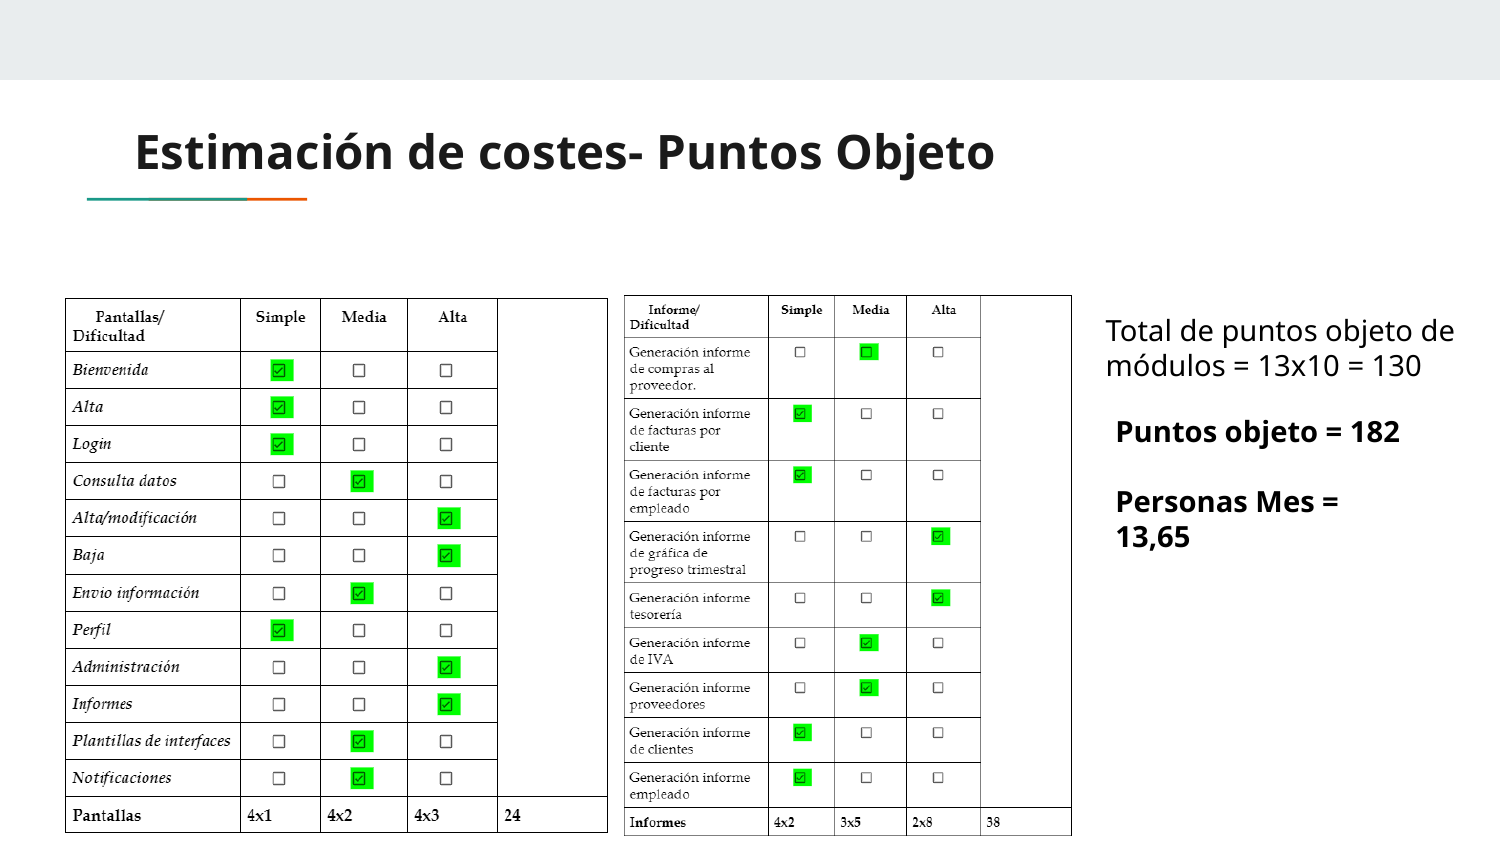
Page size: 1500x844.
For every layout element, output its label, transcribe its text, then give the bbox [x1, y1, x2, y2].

picture [621, 293, 1074, 839]
text_box Total de puntos objeto de módulos = 13x10 = 130 [1090, 297, 1473, 398]
text_box Puntos objeto = 182 Personas Mes = 13,65 [1100, 398, 1417, 568]
title Estimación de costes- Puntos Objeto [119, 107, 1381, 195]
picture [61, 293, 614, 839]
